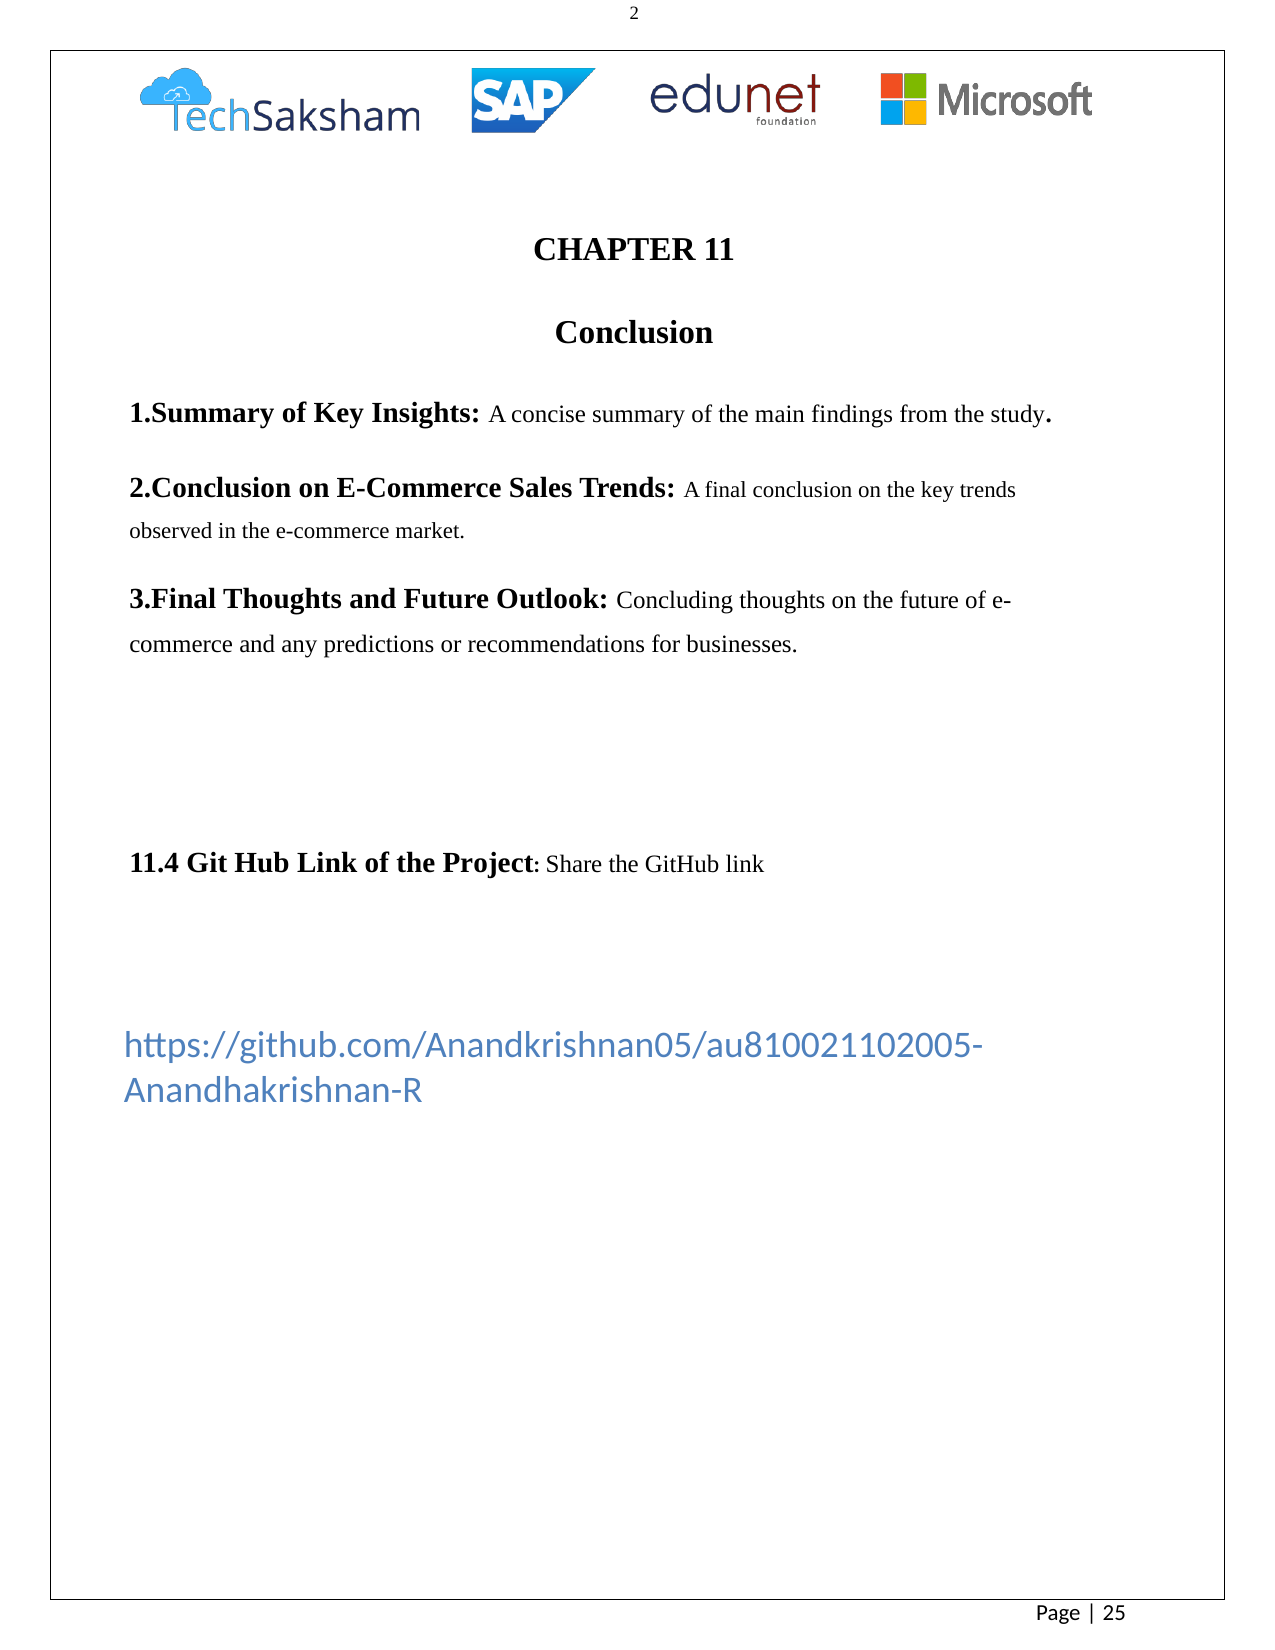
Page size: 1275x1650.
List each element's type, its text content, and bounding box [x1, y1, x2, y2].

text_box https://github.com/Anandkrishnan05/au810021102005-Anandhakrishnan-R [109, 1012, 1131, 1118]
picture [139, 67, 420, 131]
text_box CHAPTER 11 Conclusion Summary of Key Insights: A concise summary of the main findings from the study. Conclusion on E-Commerce Sales Trends: A final conclusion on the key trends observed in the e-commerce market. Final Thoughts and Future Outlook: Concluding thoughts on the future of e- commerce and any predictions or recommendations for businesses. [127, 226, 1090, 658]
picture [880, 73, 1092, 125]
slide_number Page | 25 [1033, 1597, 1130, 1650]
picture [471, 70, 596, 133]
picture [650, 73, 821, 125]
text_box 2 [627, 0, 642, 24]
text_box 11.4 Git Hub Link of the Project: Share the GitHub link [127, 843, 767, 879]
